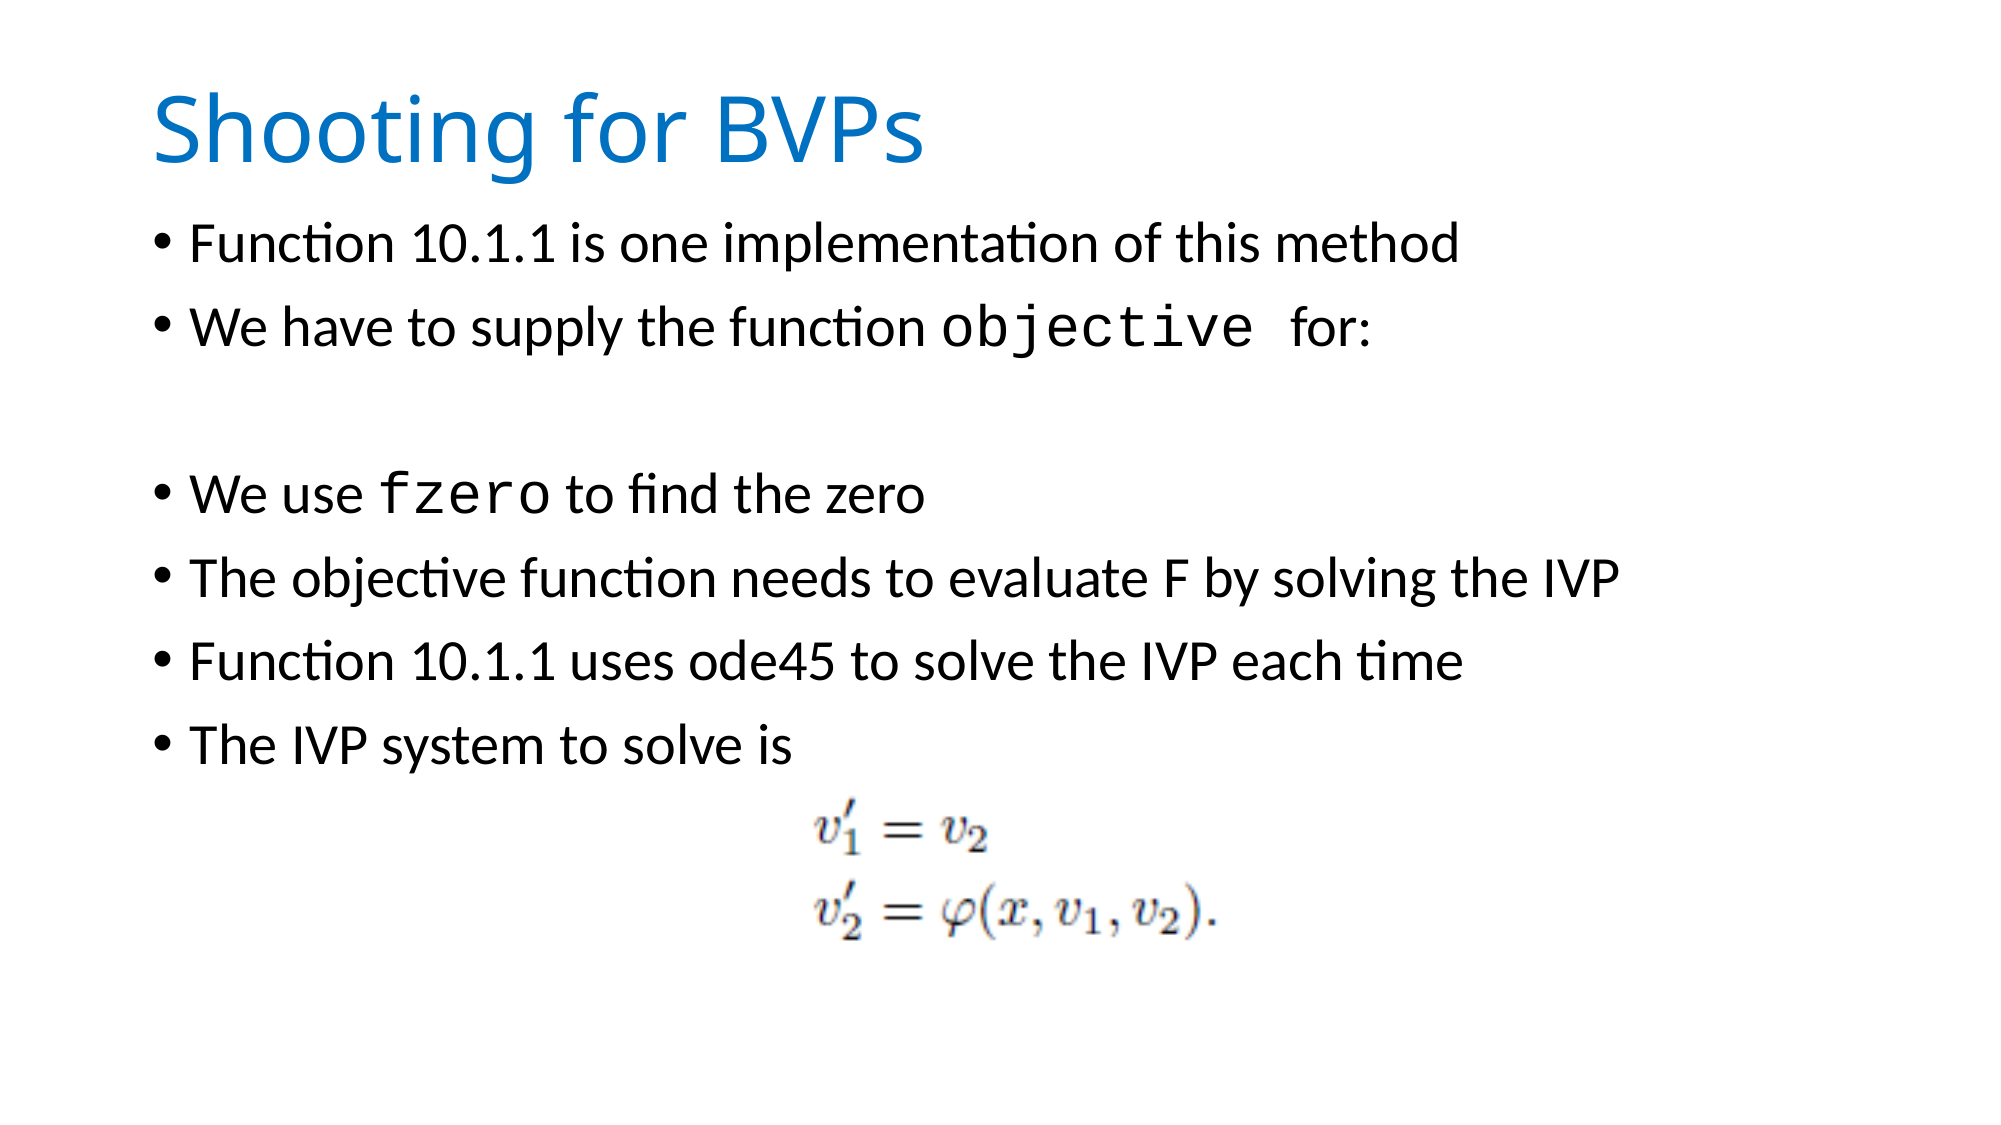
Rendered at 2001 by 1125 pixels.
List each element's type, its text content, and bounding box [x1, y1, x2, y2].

title Shooting for BVPs [137, 59, 1863, 205]
picture [783, 774, 1242, 974]
